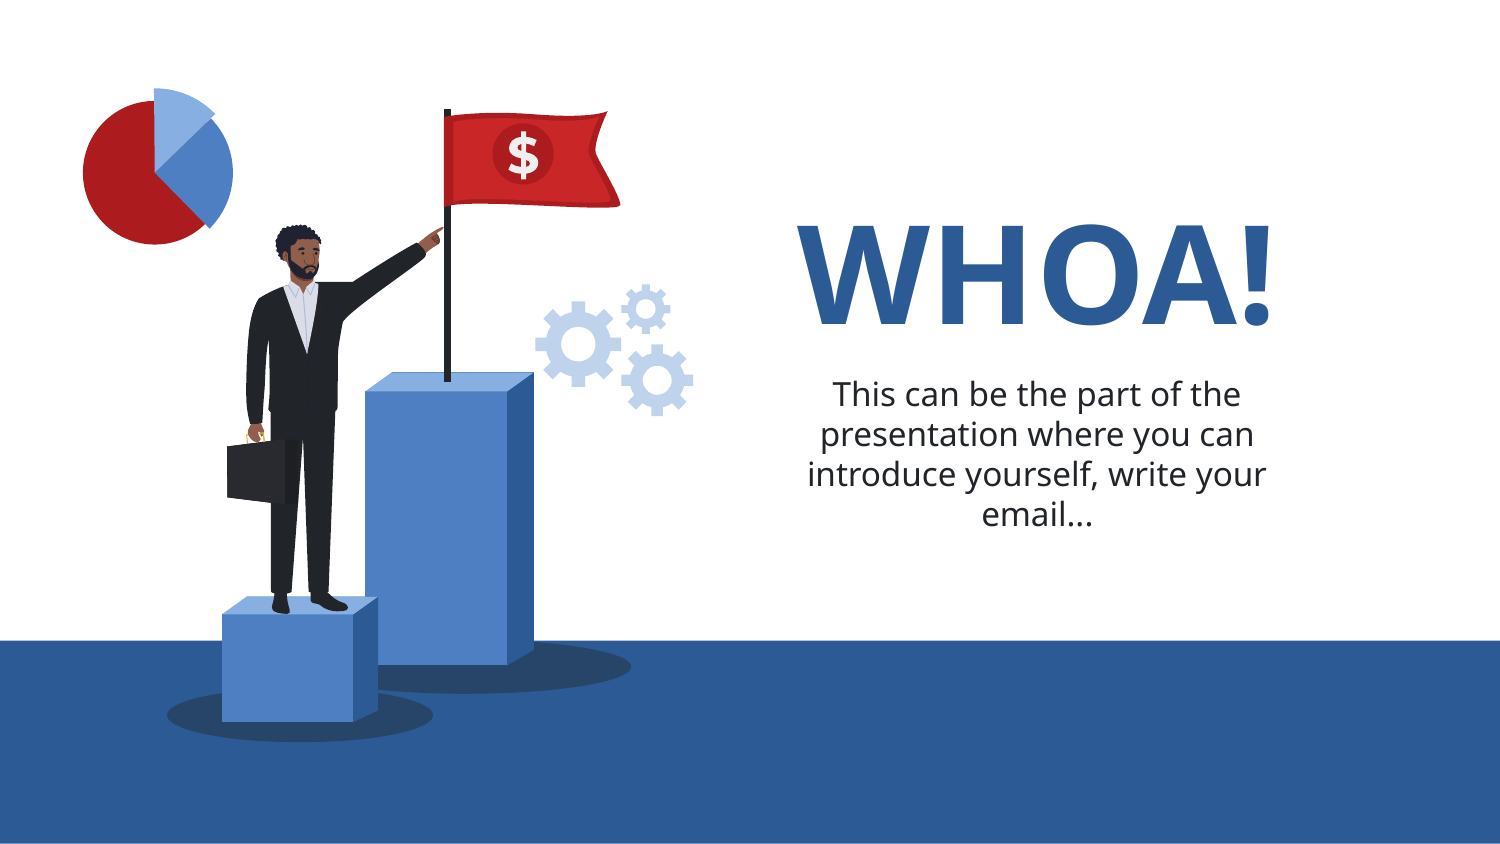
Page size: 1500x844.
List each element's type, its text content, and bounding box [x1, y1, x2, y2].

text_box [75, 88, 234, 245]
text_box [535, 284, 694, 417]
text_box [221, 224, 445, 723]
text_box [166, 694, 408, 743]
title WHOA! [693, 172, 1382, 376]
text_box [365, 108, 621, 666]
text_box [448, 659, 632, 694]
subtitle This can be the part of the presentation where you can introduce yourself, write your email... [752, 358, 1323, 520]
